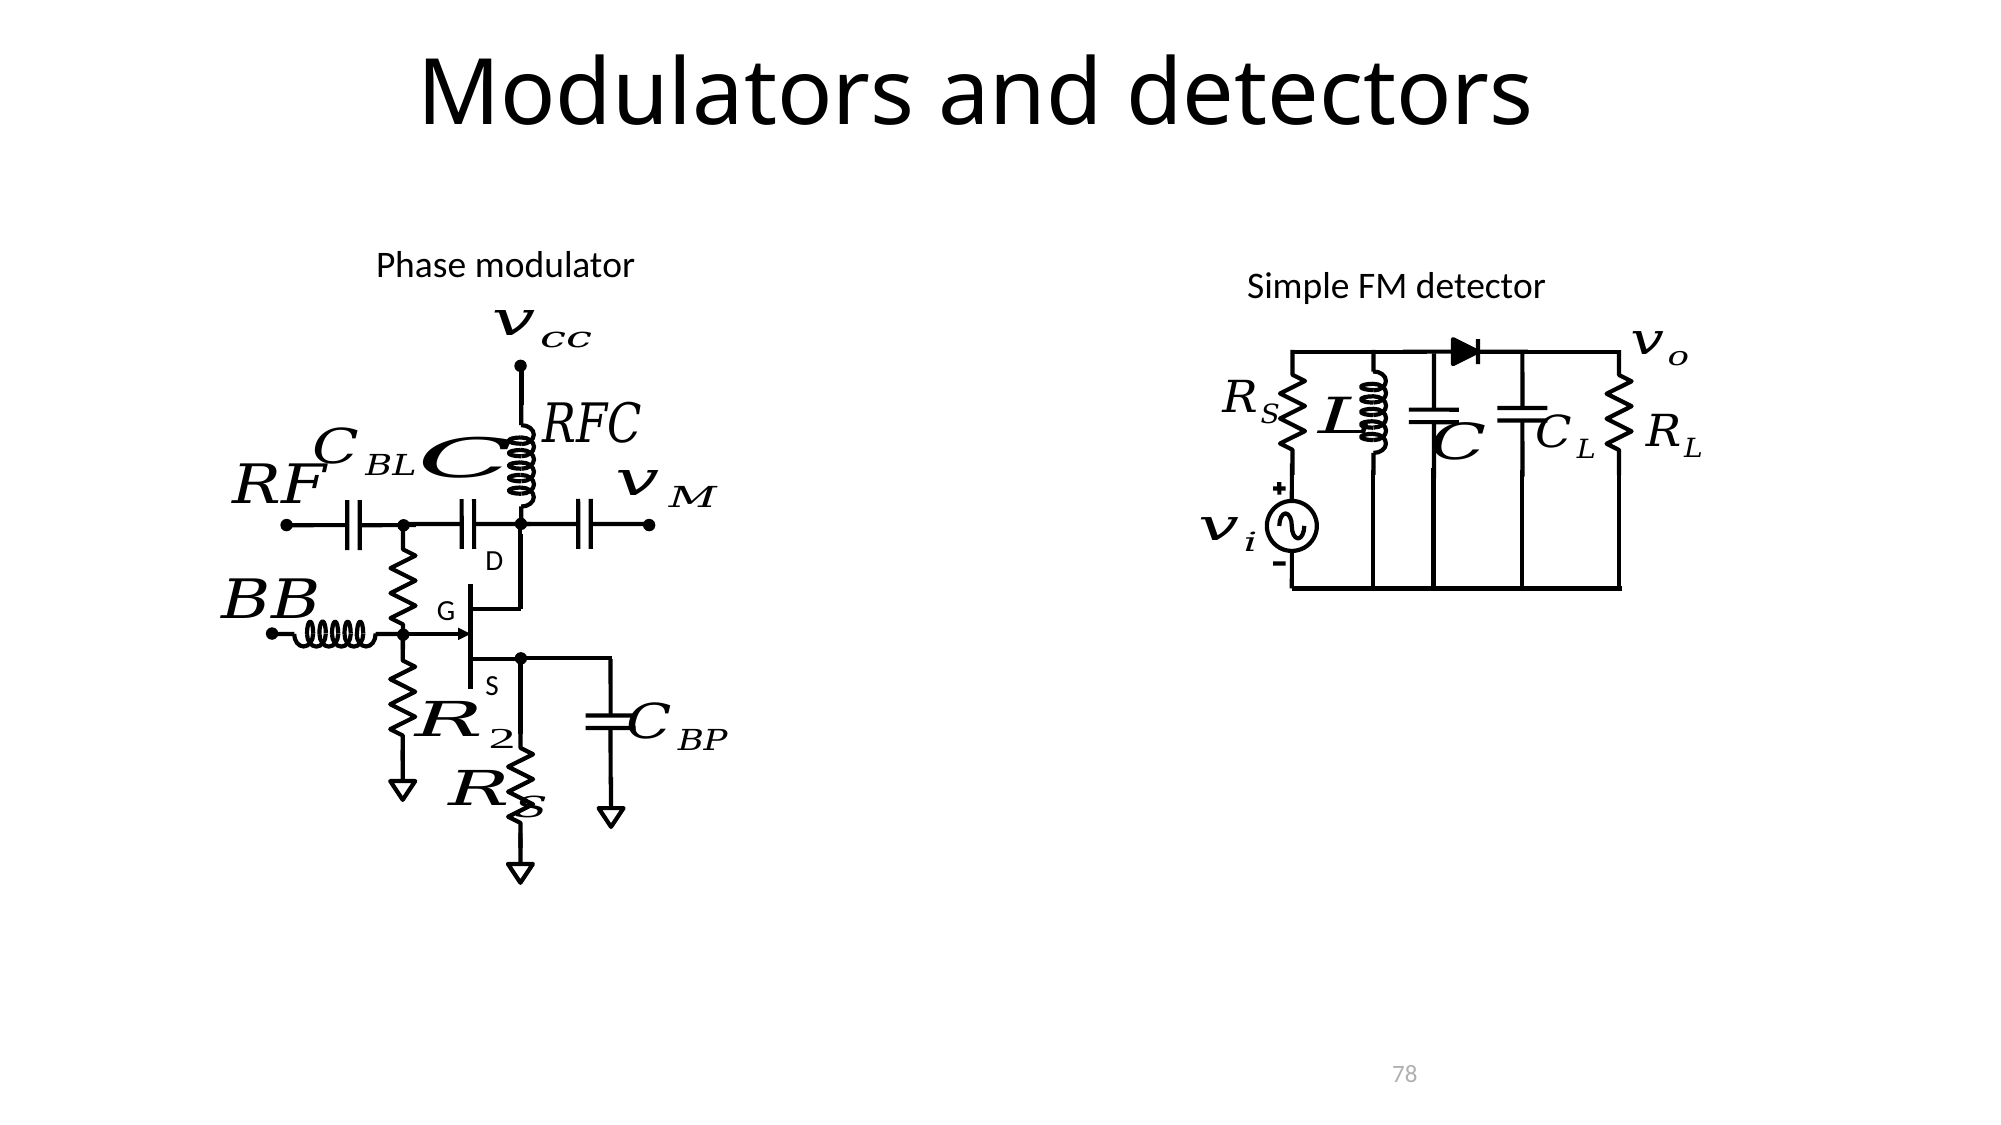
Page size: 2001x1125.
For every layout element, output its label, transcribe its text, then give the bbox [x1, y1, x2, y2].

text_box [217, 232, 730, 883]
slide_number 78 [1074, 738, 1425, 1125]
text_box Modulators and detectors [30, 25, 1922, 151]
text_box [1198, 253, 1824, 589]
